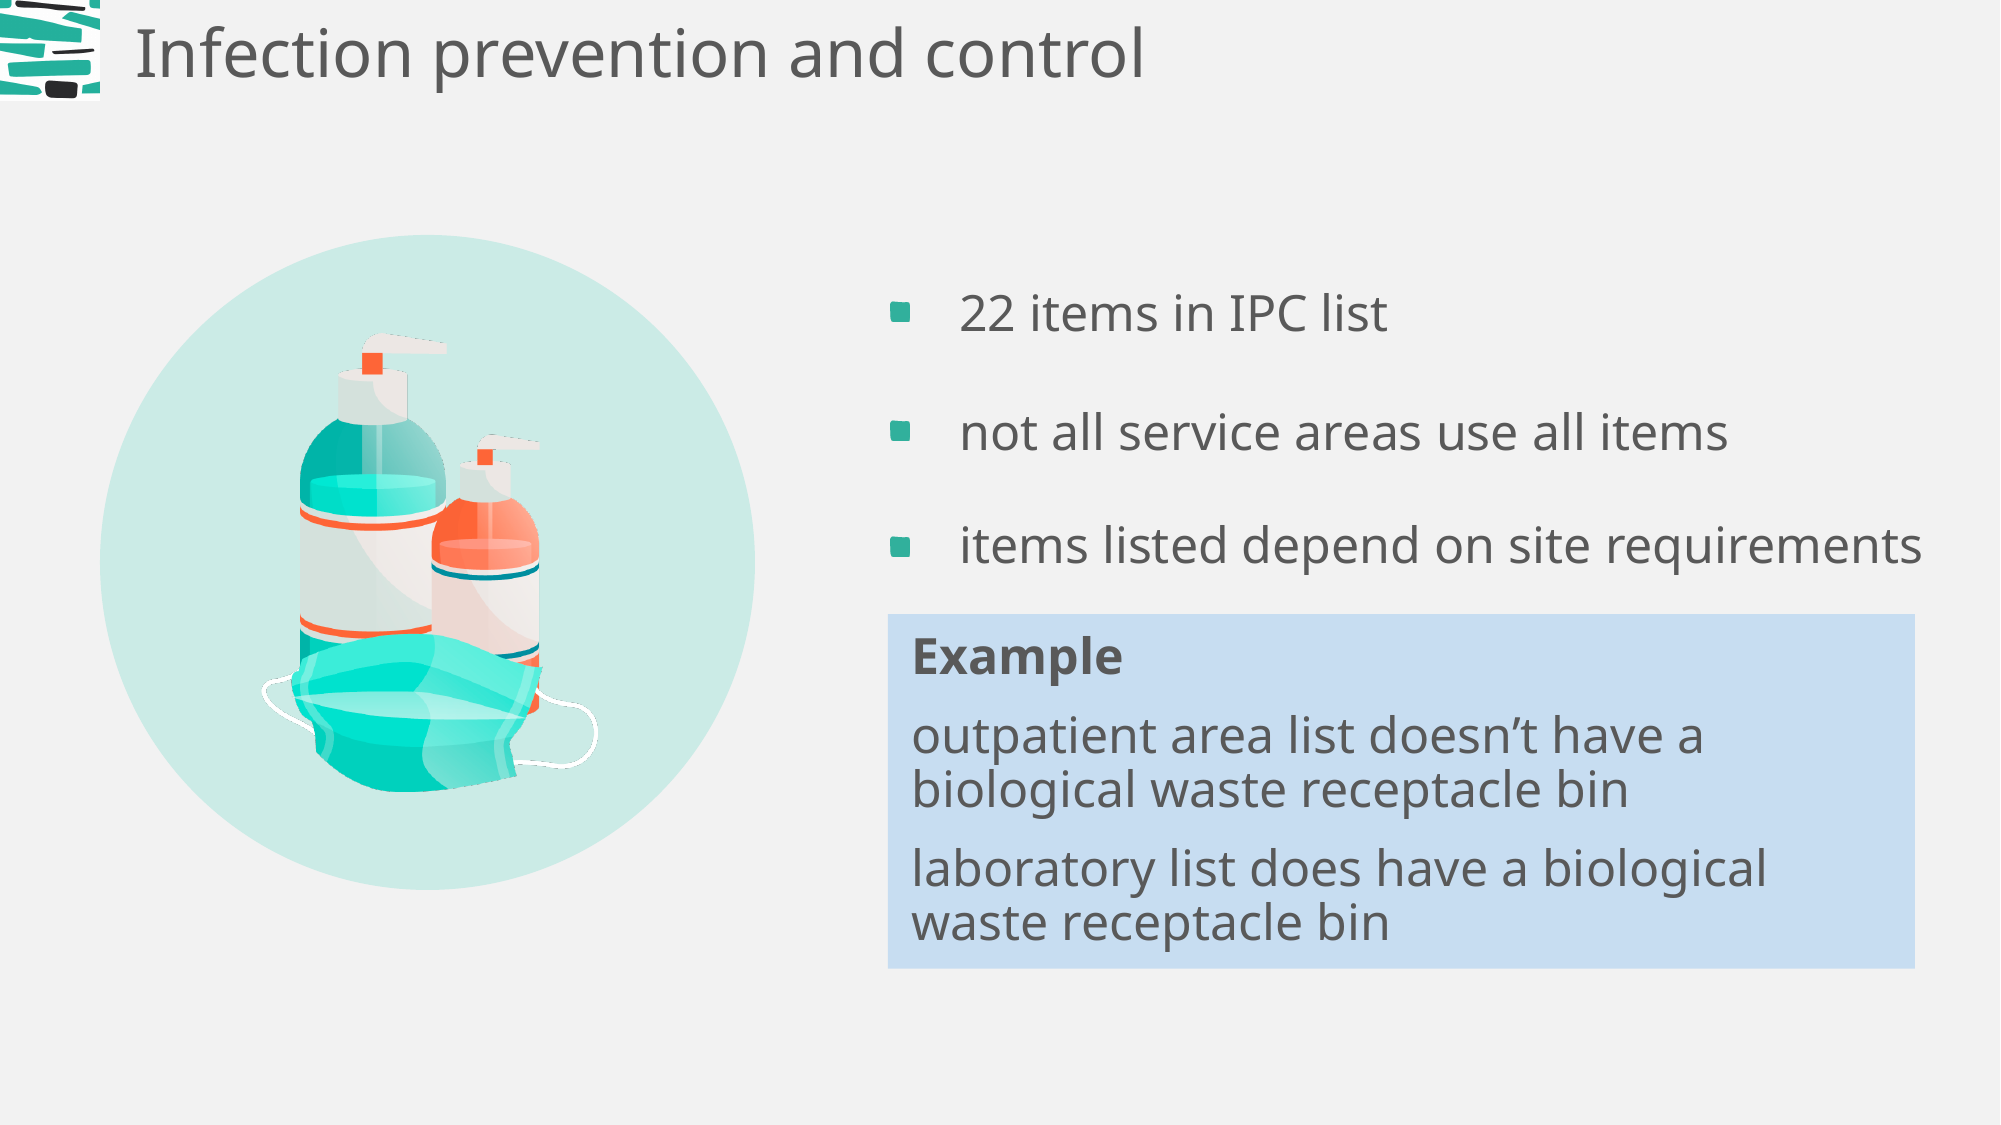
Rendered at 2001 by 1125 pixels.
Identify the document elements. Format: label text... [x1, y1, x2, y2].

text_box not all service areas use all items [944, 392, 1915, 468]
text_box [99, 234, 755, 890]
text_box Example outpatient area list doesn’t have a biological waste receptacle bin laboratory list does have a biological waste receptacle bin [887, 614, 1915, 969]
text_box 22 items in IPC list [944, 273, 1820, 349]
text_box items listed depend on site requirements [944, 506, 1949, 582]
picture [890, 536, 910, 557]
picture [890, 301, 910, 322]
picture [890, 420, 910, 441]
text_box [0, 0, 1983, 101]
